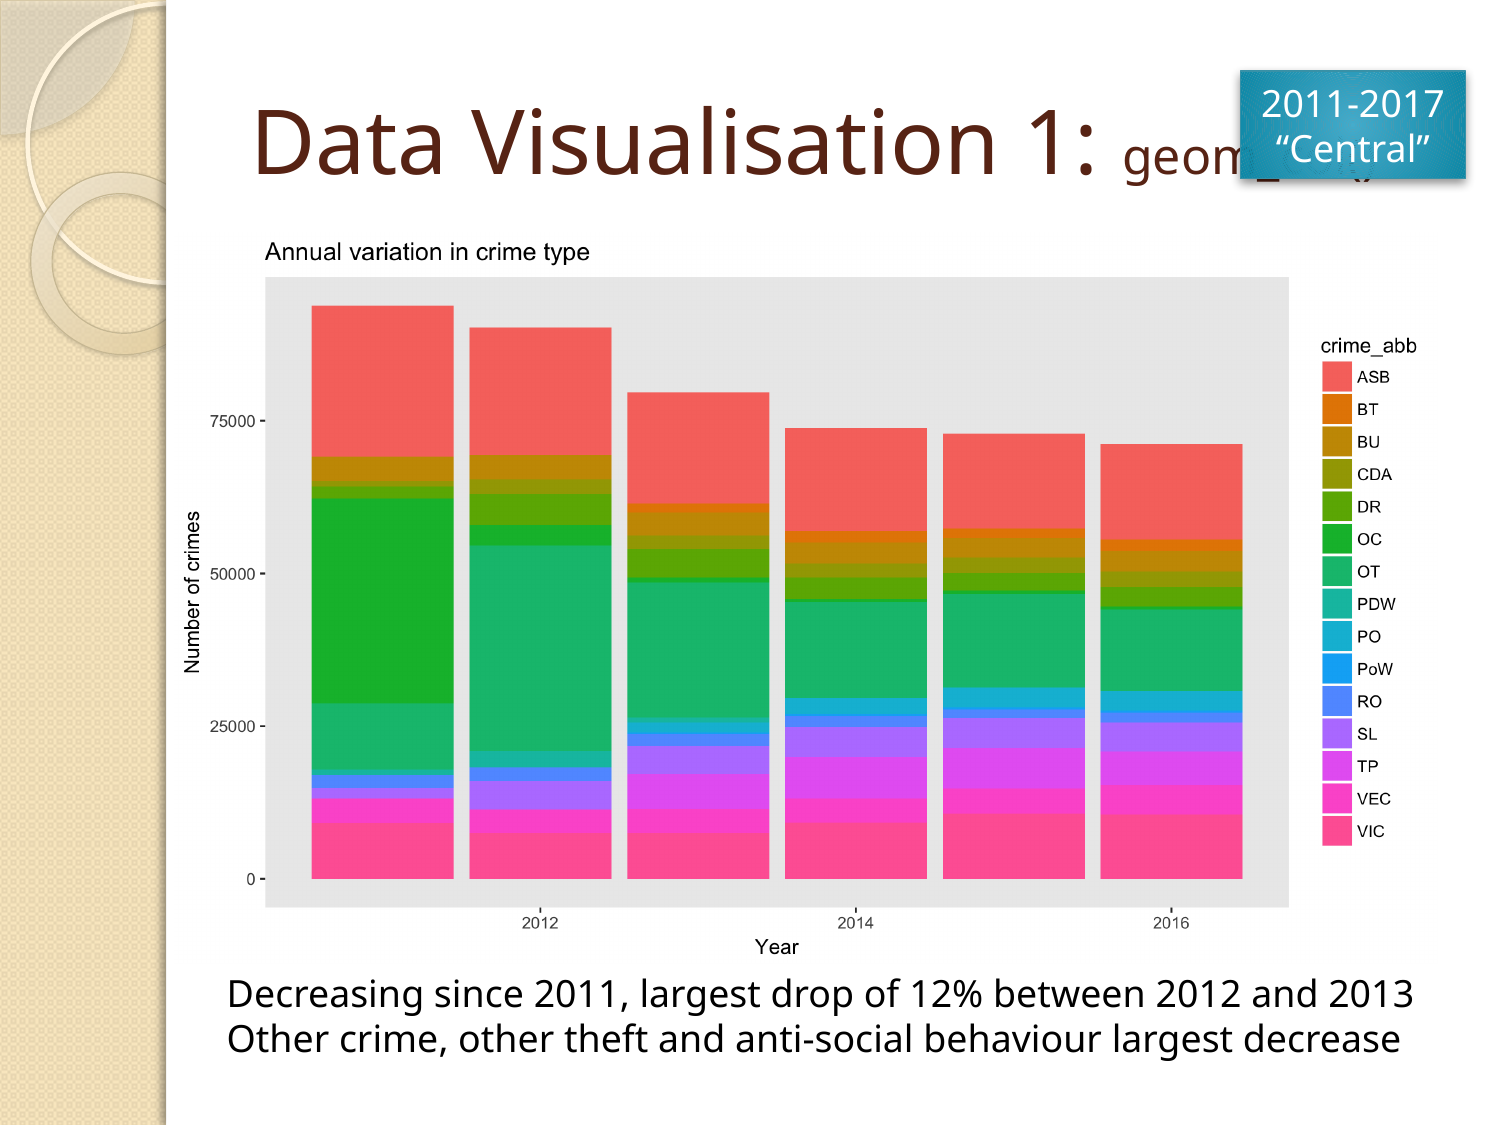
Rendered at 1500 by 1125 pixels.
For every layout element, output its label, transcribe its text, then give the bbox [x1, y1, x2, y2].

title Data Visualisation 1: geom_col() [235, 45, 1466, 233]
picture [174, 232, 1438, 964]
text_box 2011-2017 “Central” [1240, 70, 1466, 179]
text_box Decreasing since 2011, largest drop of 12% between 2012 and 2013 Other crime, other theft and anti-social behaviour largest decrease [211, 974, 1431, 1068]
